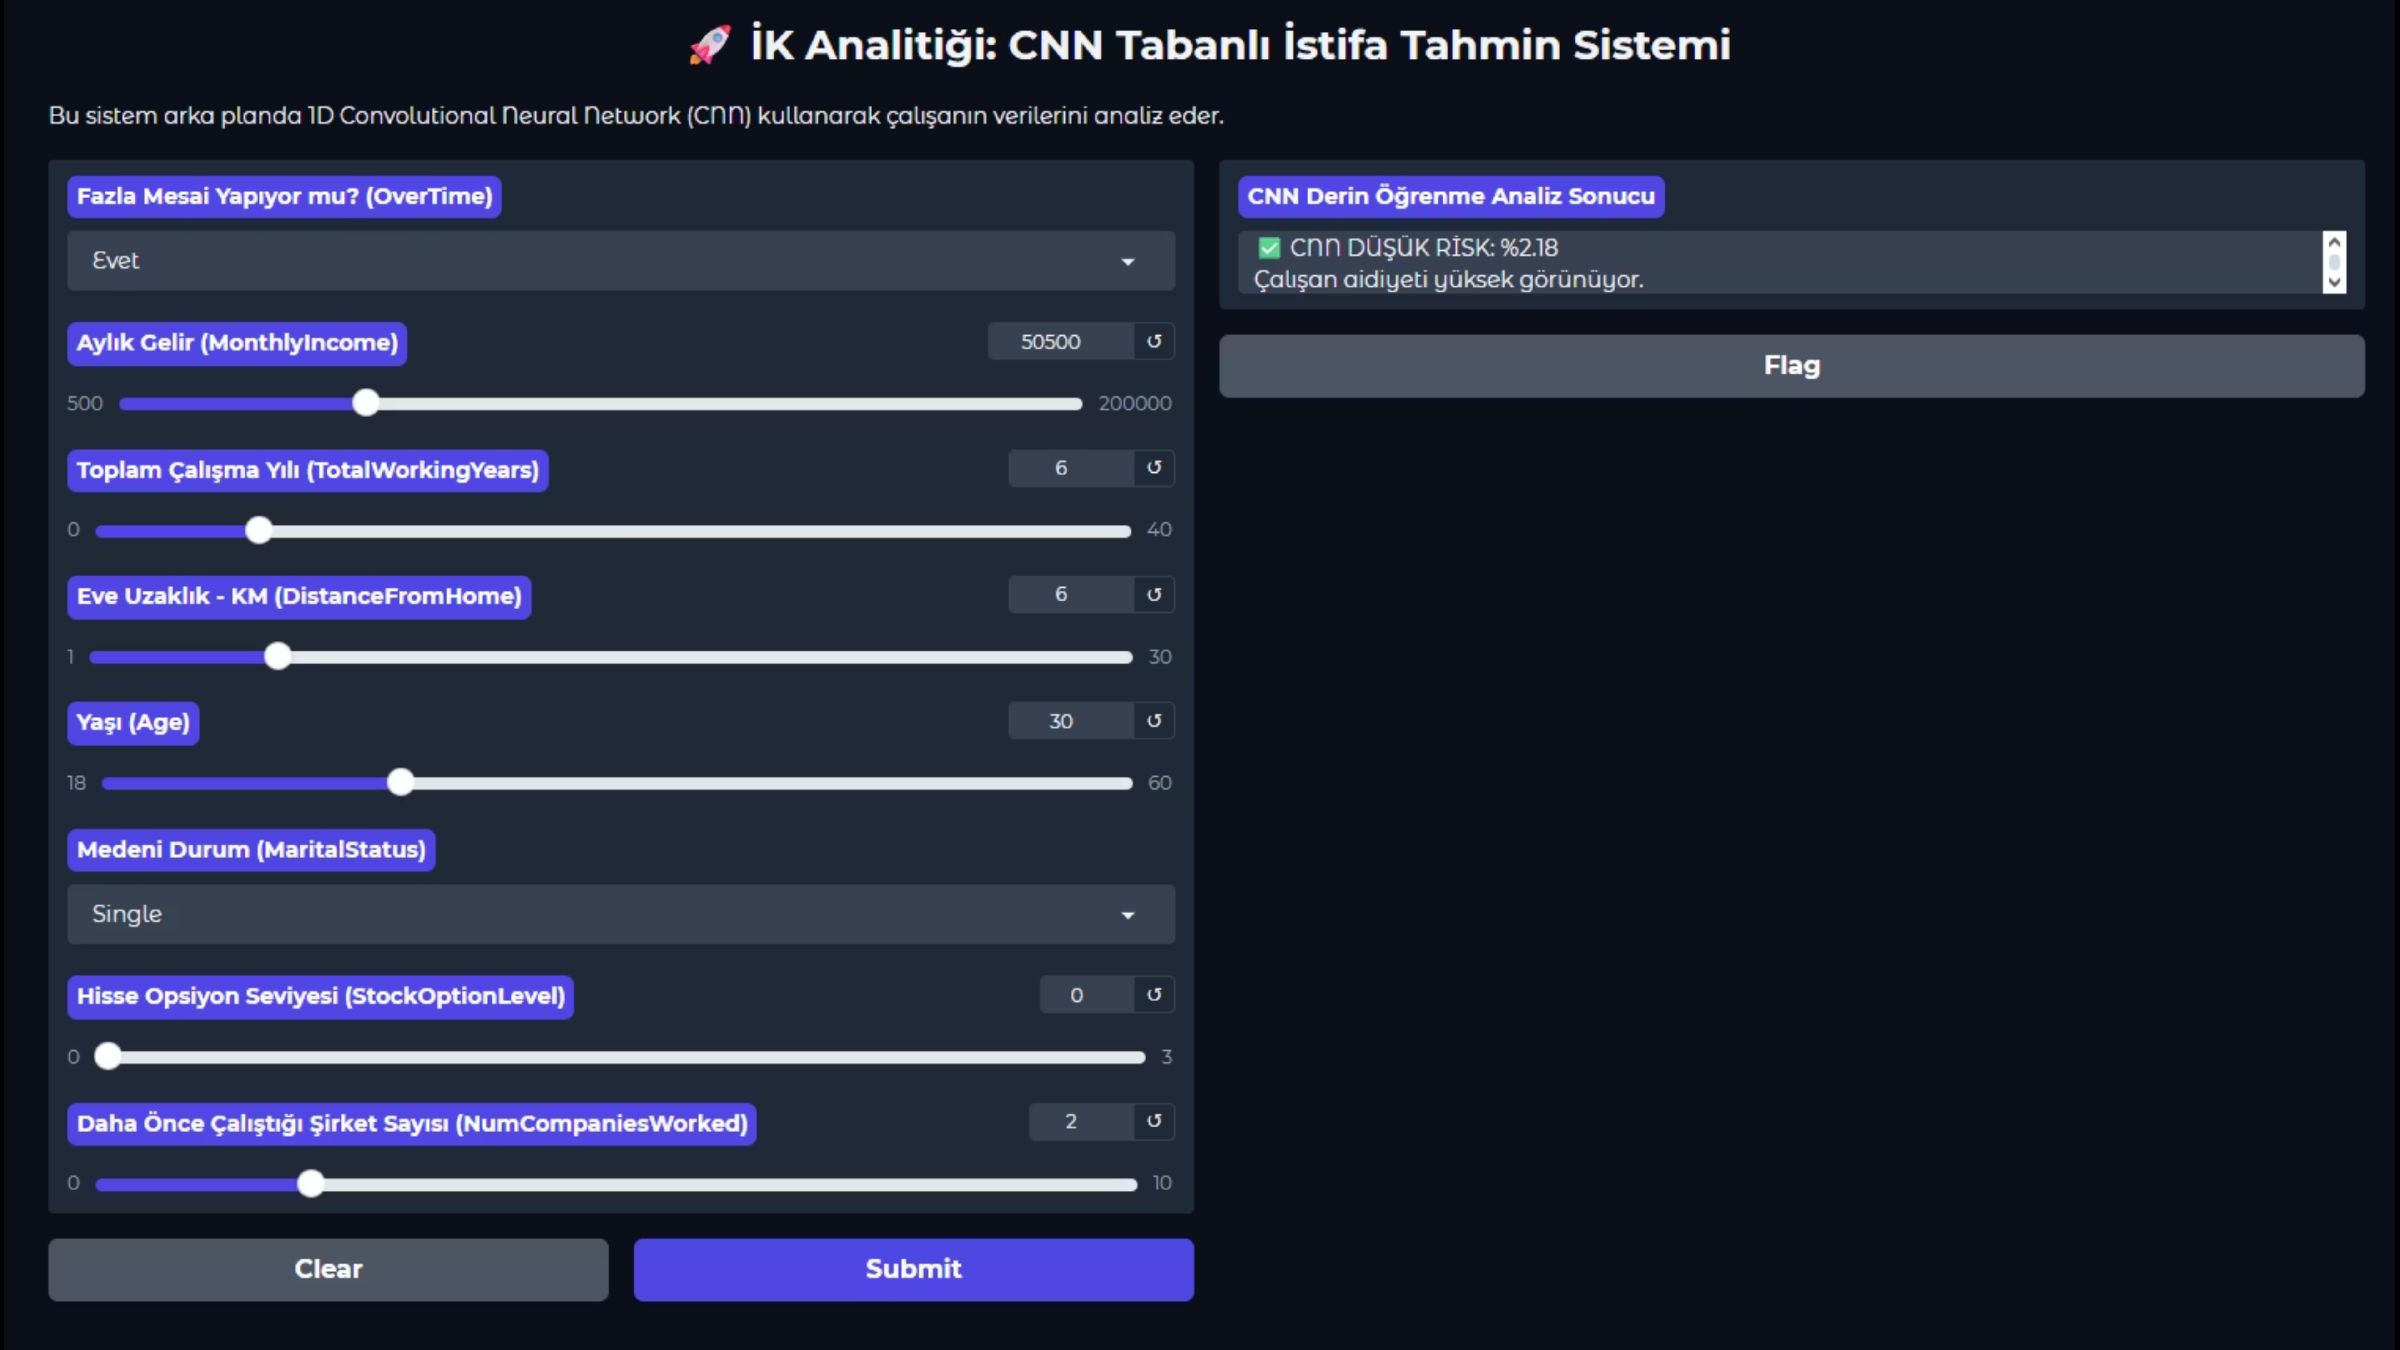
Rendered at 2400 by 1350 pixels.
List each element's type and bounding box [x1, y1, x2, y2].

picture [4, 0, 2395, 1350]
text_box [2395, 0, 2400, 1350]
text_box [0, 0, 4, 1350]
